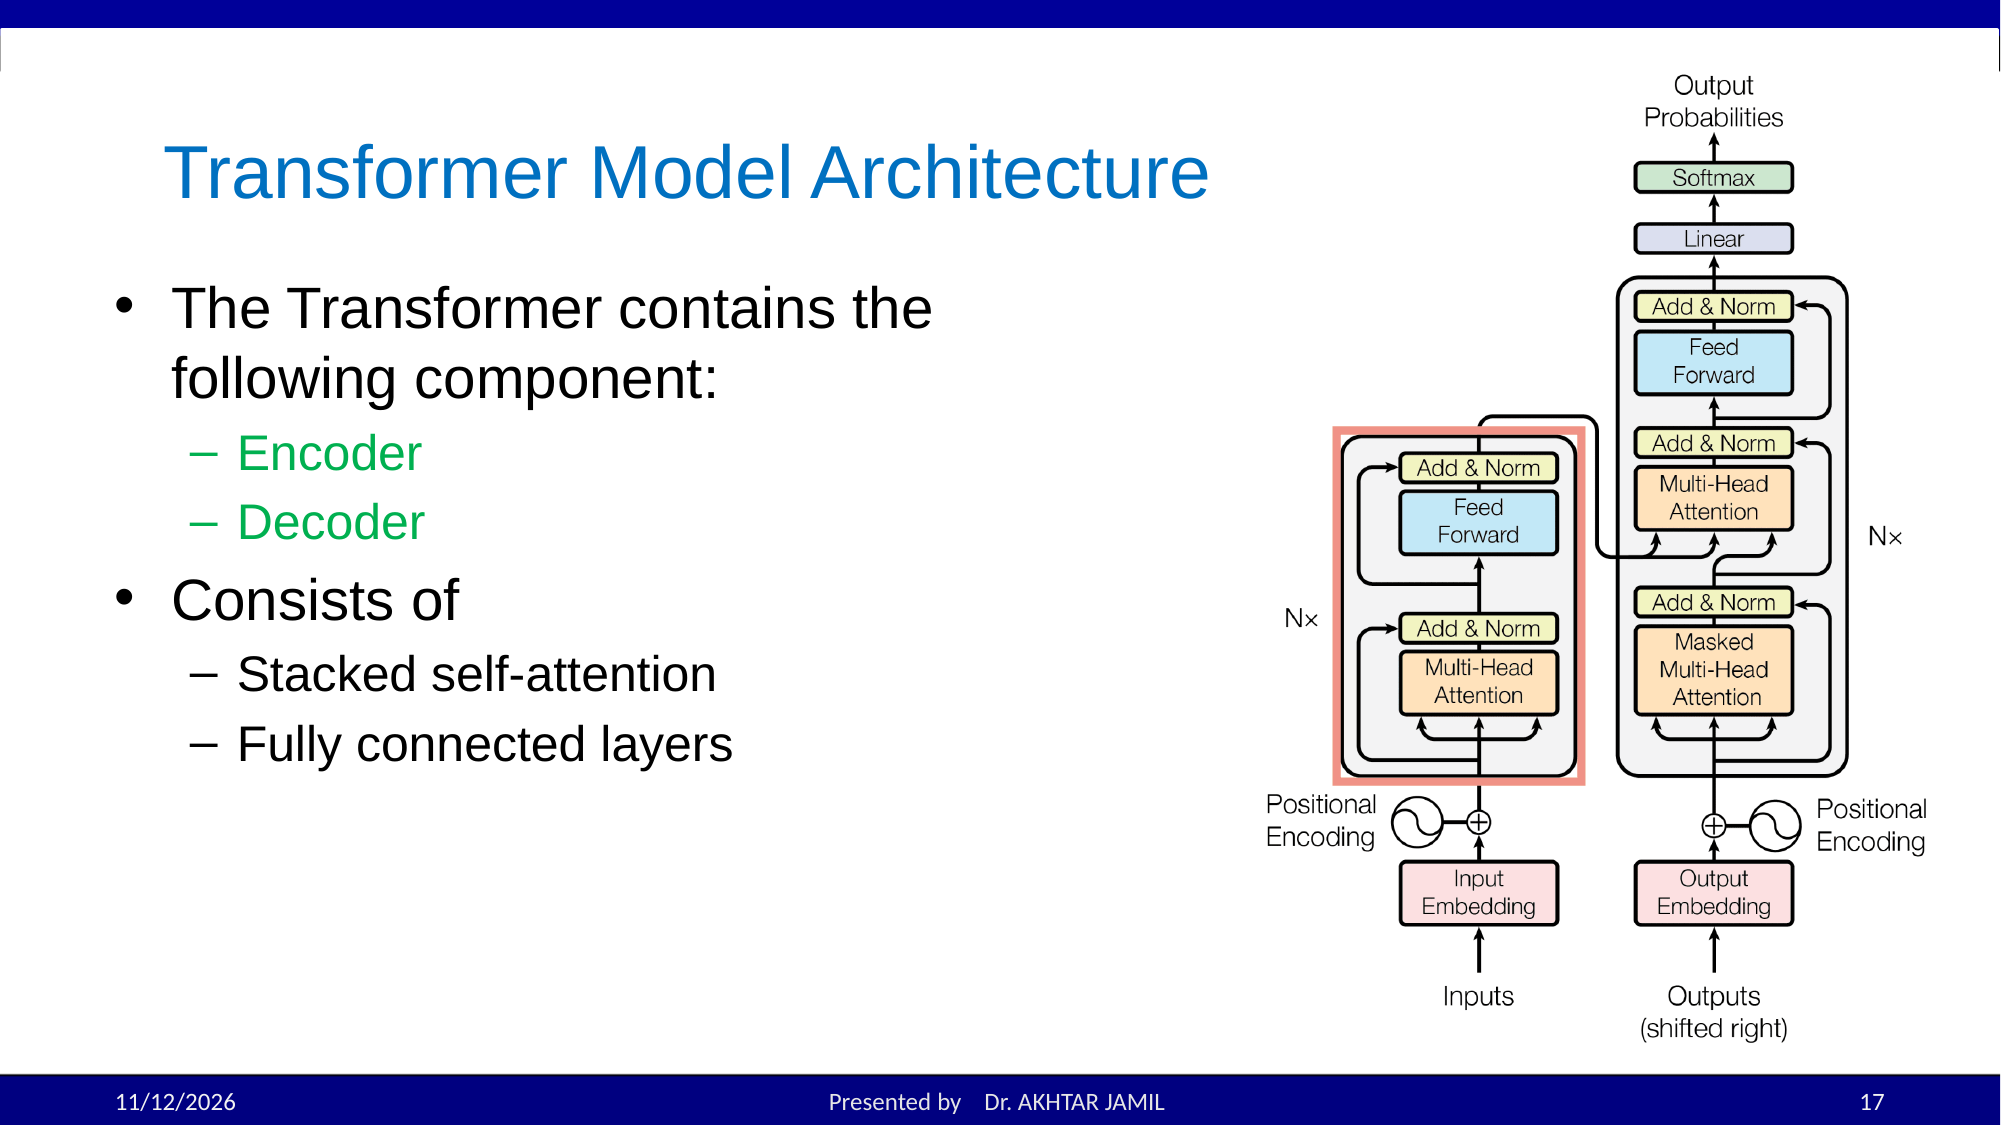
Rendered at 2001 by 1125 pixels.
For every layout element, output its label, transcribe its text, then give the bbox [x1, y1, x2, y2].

title Transformer Model Architecture [99, 99, 1227, 238]
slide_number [99, 1062, 567, 1125]
picture [0, 0, 2001, 1125]
footer Presented by Dr. AKHTAR JAMIL [683, 1062, 1317, 1125]
list The Transformer contains the following component: Encoder Decoder Consists of Stacked self-attention Fully connected layers [99, 262, 1038, 1005]
slide_number 17 [1433, 1074, 1900, 1125]
